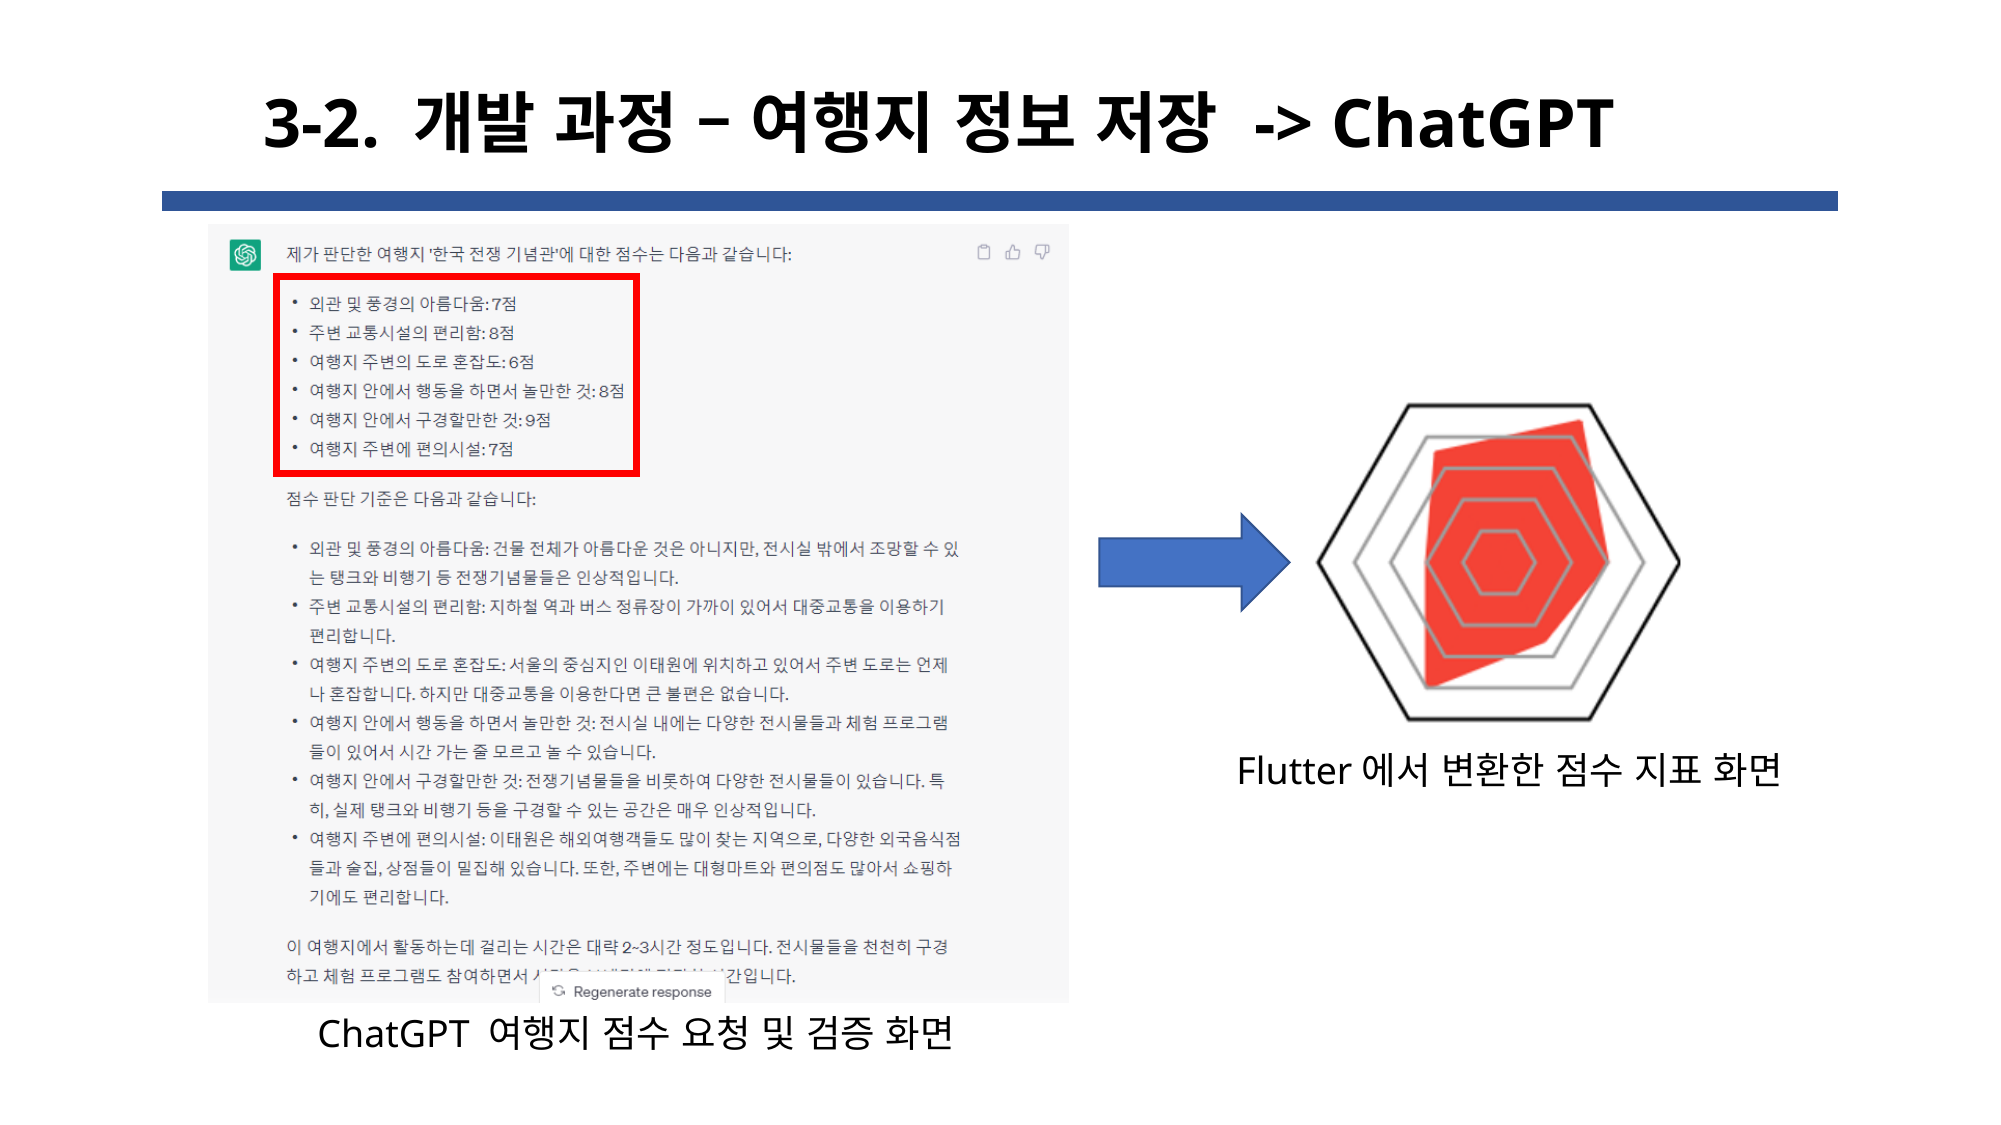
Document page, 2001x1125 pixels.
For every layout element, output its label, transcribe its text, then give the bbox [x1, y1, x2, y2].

text_box ChatGPT 여행지 점수 요청 및 검증 화면 [302, 1003, 970, 1063]
text_box [1098, 511, 1292, 613]
picture [208, 224, 1069, 1003]
text_box Flutter에서 변환한 점수 지표 화면 [1221, 739, 1799, 800]
text_box 3-2. 개발 과정 – 여행지 정보 저장 -> ChatGPT [248, 73, 1631, 168]
picture [1308, 392, 1690, 732]
